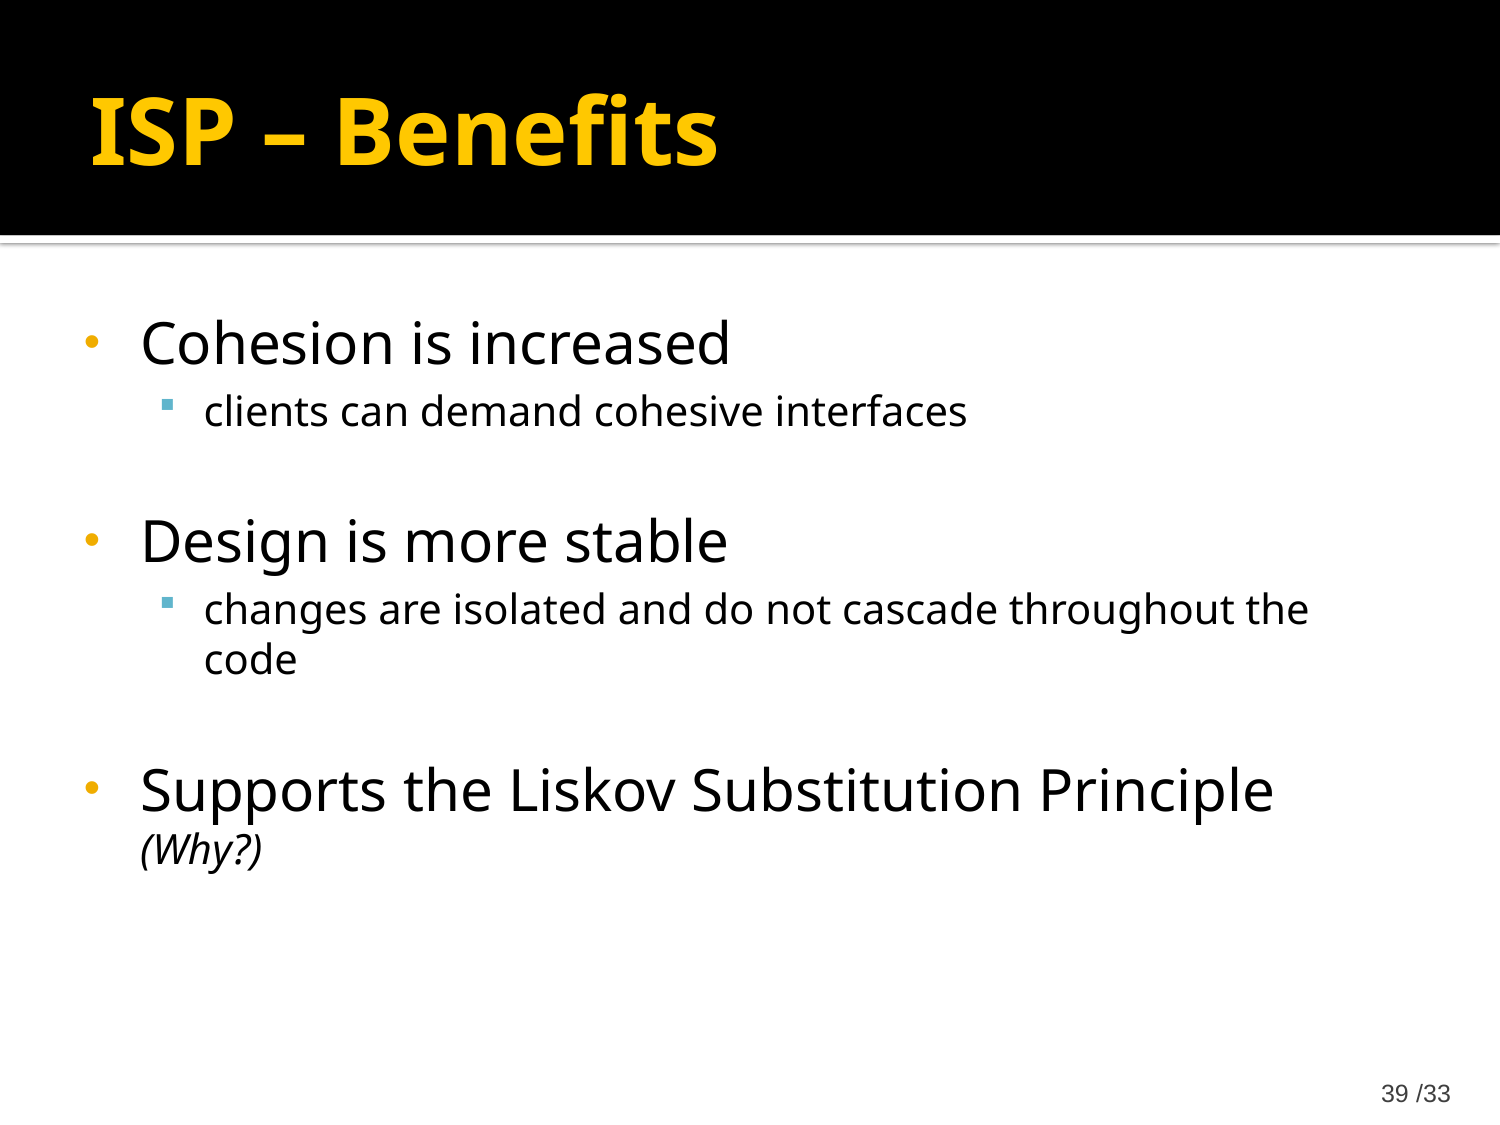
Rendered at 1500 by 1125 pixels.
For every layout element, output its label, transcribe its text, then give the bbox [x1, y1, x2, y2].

title ISP – Benefits [75, 25, 1425, 231]
list Cohesion is increased clients can demand cohesive interfaces Design is more stable changes are isolated and do not cascade throughout the code Supports the Liskov Substitution Principle (Why?) [75, 291, 1425, 1050]
slide_number 33/ 39 [1345, 1062, 1467, 1108]
